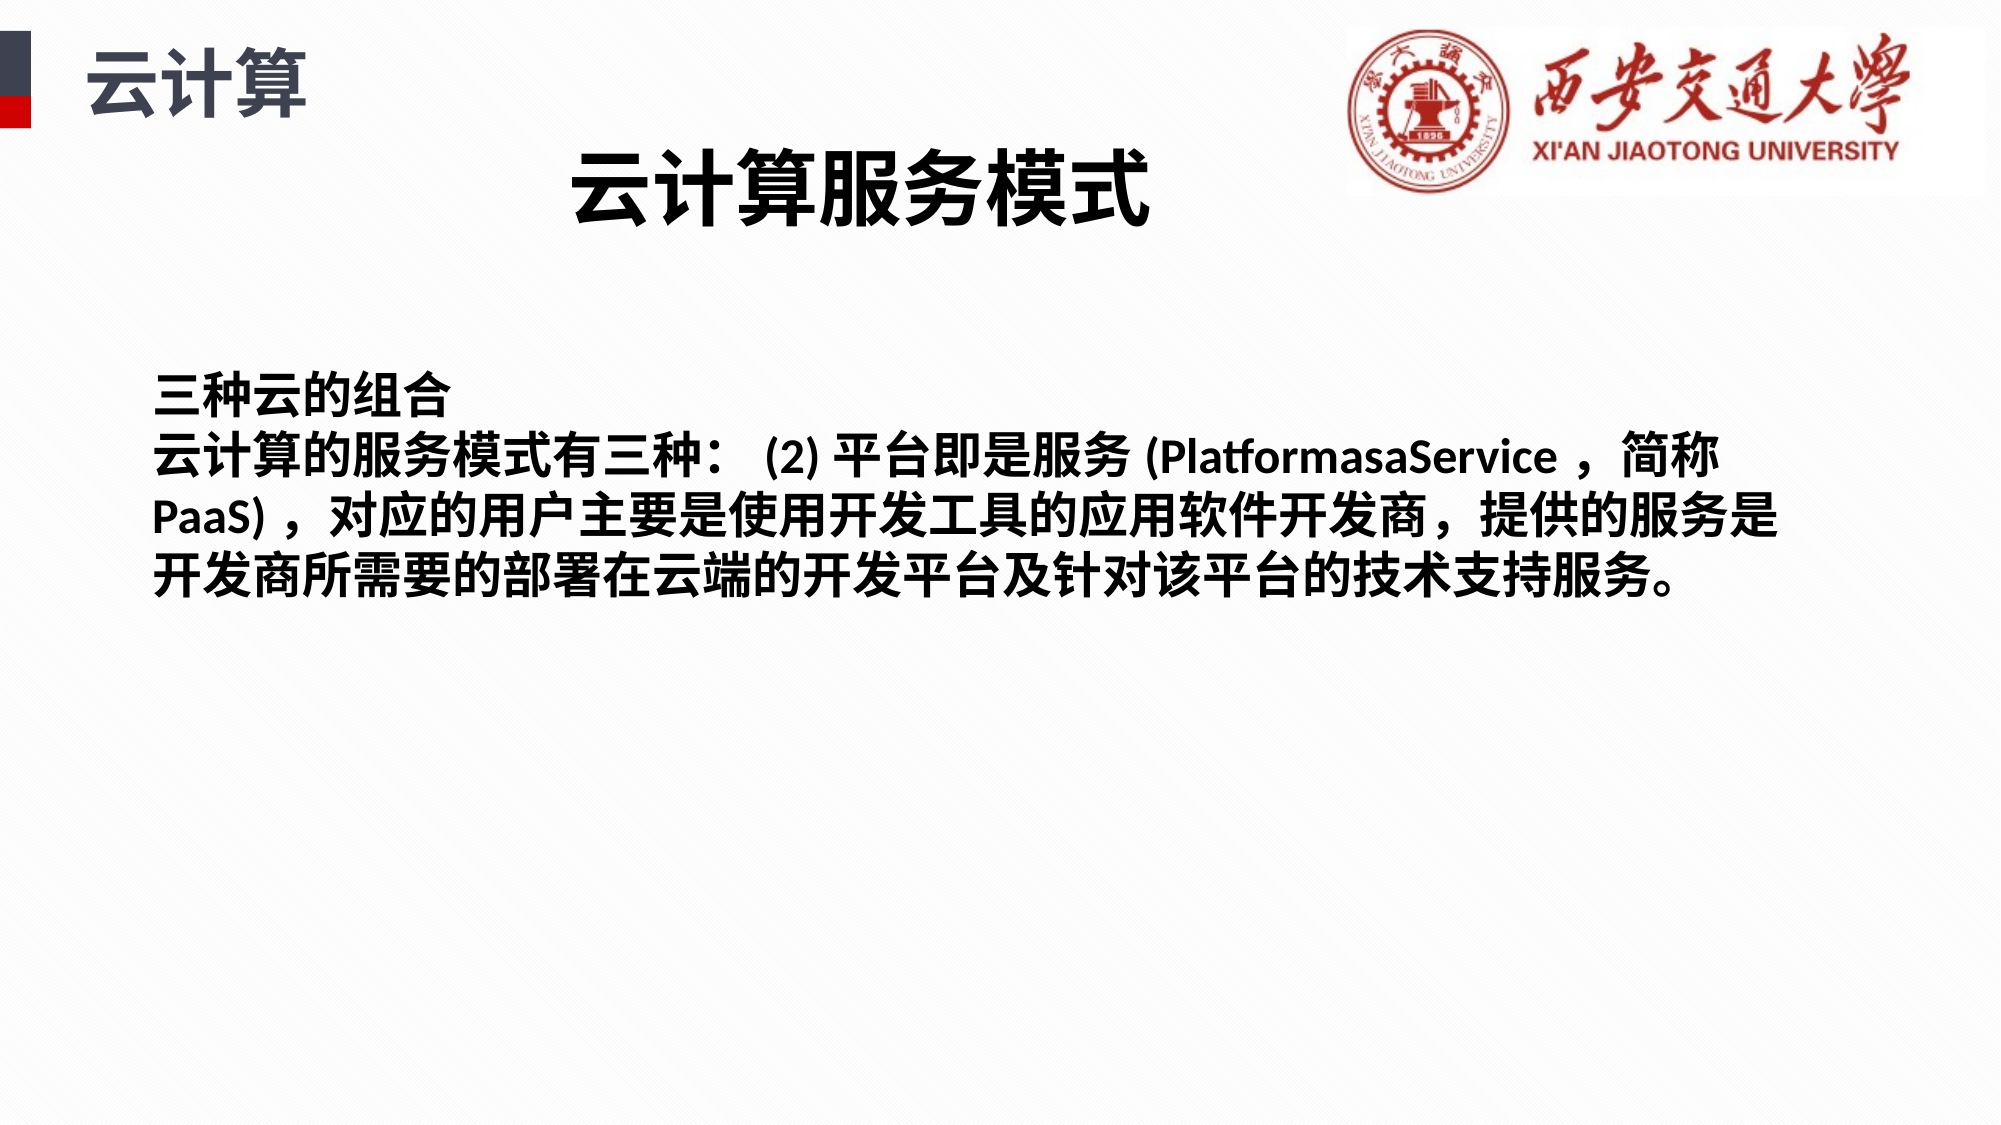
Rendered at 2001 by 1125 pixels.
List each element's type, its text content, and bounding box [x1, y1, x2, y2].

picture [1347, 27, 1985, 196]
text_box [0, 30, 31, 129]
text_box 云计算 [69, 29, 325, 134]
text_box 三种云的组合 云计算的服务模式有三种：(2)平台即是服务(PlatformasaService，简称PaaS)，对应的用户主要是使用开发工具的应用软件开发商，提供的服务是开发商所需要的部署在云端的开发平台及针对该平台的技术支持服务。 [137, 356, 1812, 611]
text_box 云计算服务模式 [389, 129, 1332, 244]
